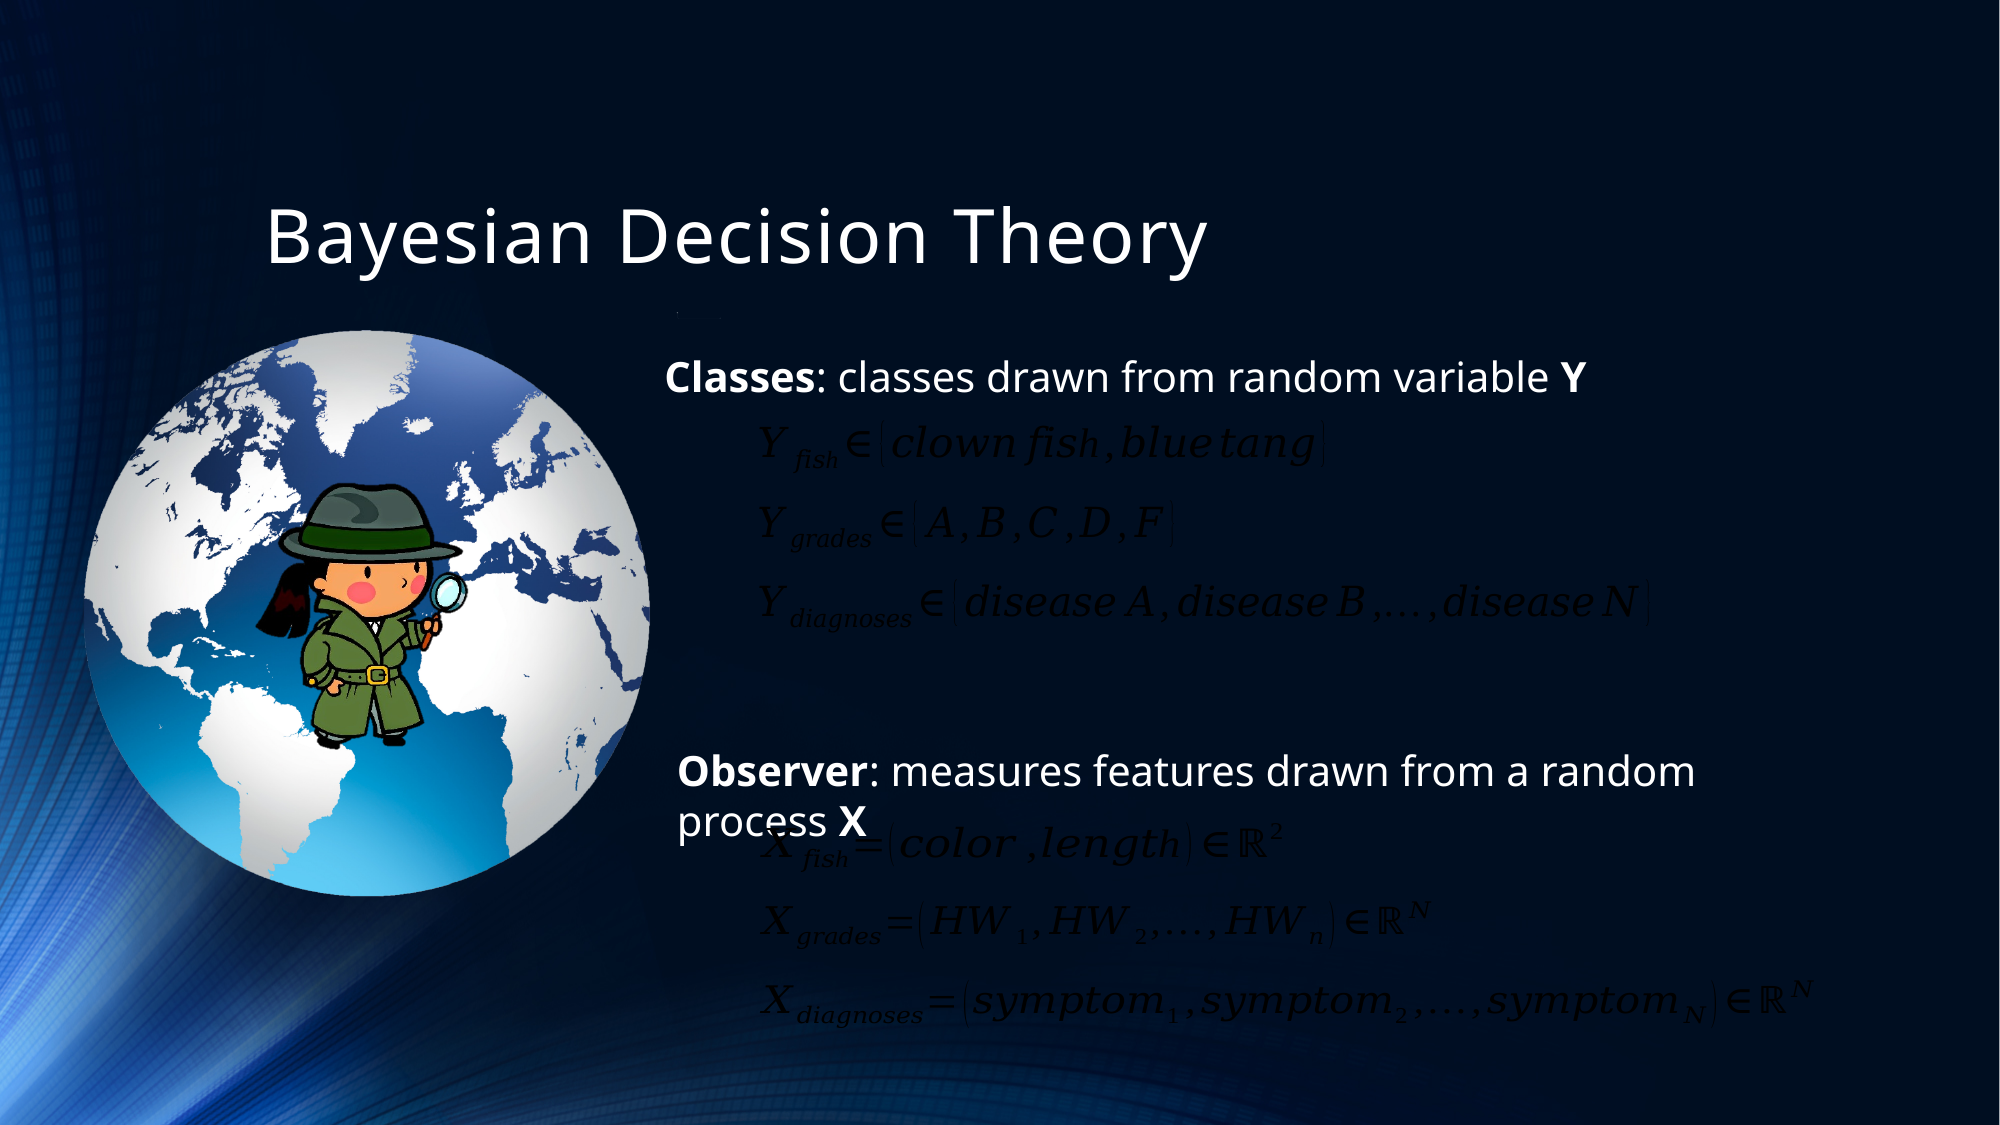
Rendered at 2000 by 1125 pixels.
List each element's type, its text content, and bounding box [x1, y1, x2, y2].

picture [0, 0, 2000, 1125]
text_box Observer: measures features drawn from a random process X [721, 737, 1863, 853]
text_box Classes: classes drawn from random variable Y [721, 343, 1607, 408]
title Bayesian Decision Theory [249, 62, 1750, 288]
